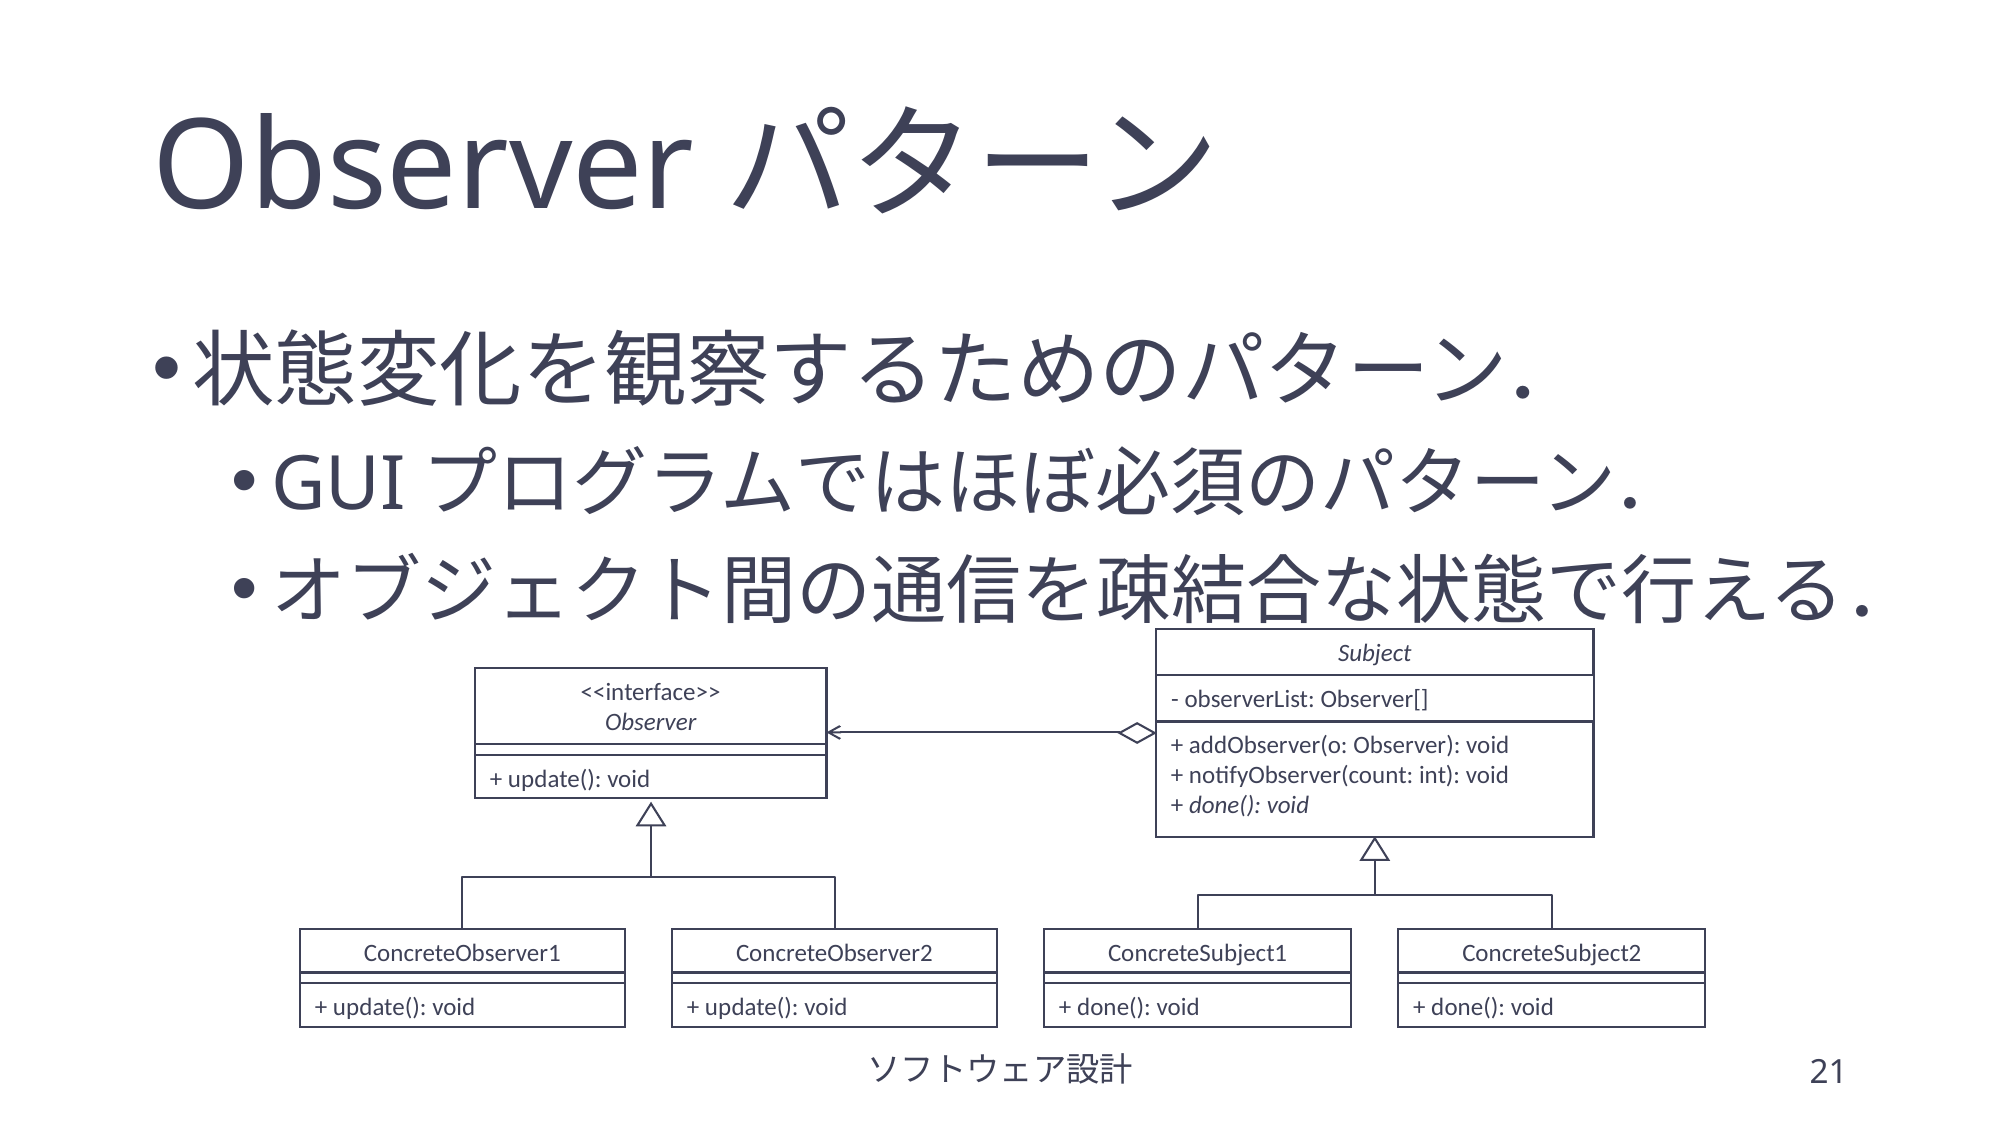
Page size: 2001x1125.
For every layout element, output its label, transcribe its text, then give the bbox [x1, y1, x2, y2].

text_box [672, 929, 998, 1027]
list 状態変化を観察するためのパターン． GUIプログラムではほぼ必須のパターン． オブジェクト間の通信を疎結合な状態で行える． [137, 299, 1863, 647]
text_box [635, 801, 667, 827]
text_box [1156, 629, 1594, 837]
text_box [504, 782, 609, 972]
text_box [1044, 929, 1352, 1027]
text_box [299, 929, 625, 1027]
title Observerパターン [137, 59, 1863, 278]
slide_number 21 [1412, 1042, 1863, 1103]
footer ソフトウェア設計 [662, 1042, 1338, 1103]
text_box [1398, 929, 1706, 1027]
text_box [1117, 722, 1156, 744]
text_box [690, 785, 795, 970]
text_box [1359, 837, 1391, 861]
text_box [1428, 805, 1498, 984]
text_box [474, 668, 827, 798]
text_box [1251, 806, 1321, 983]
